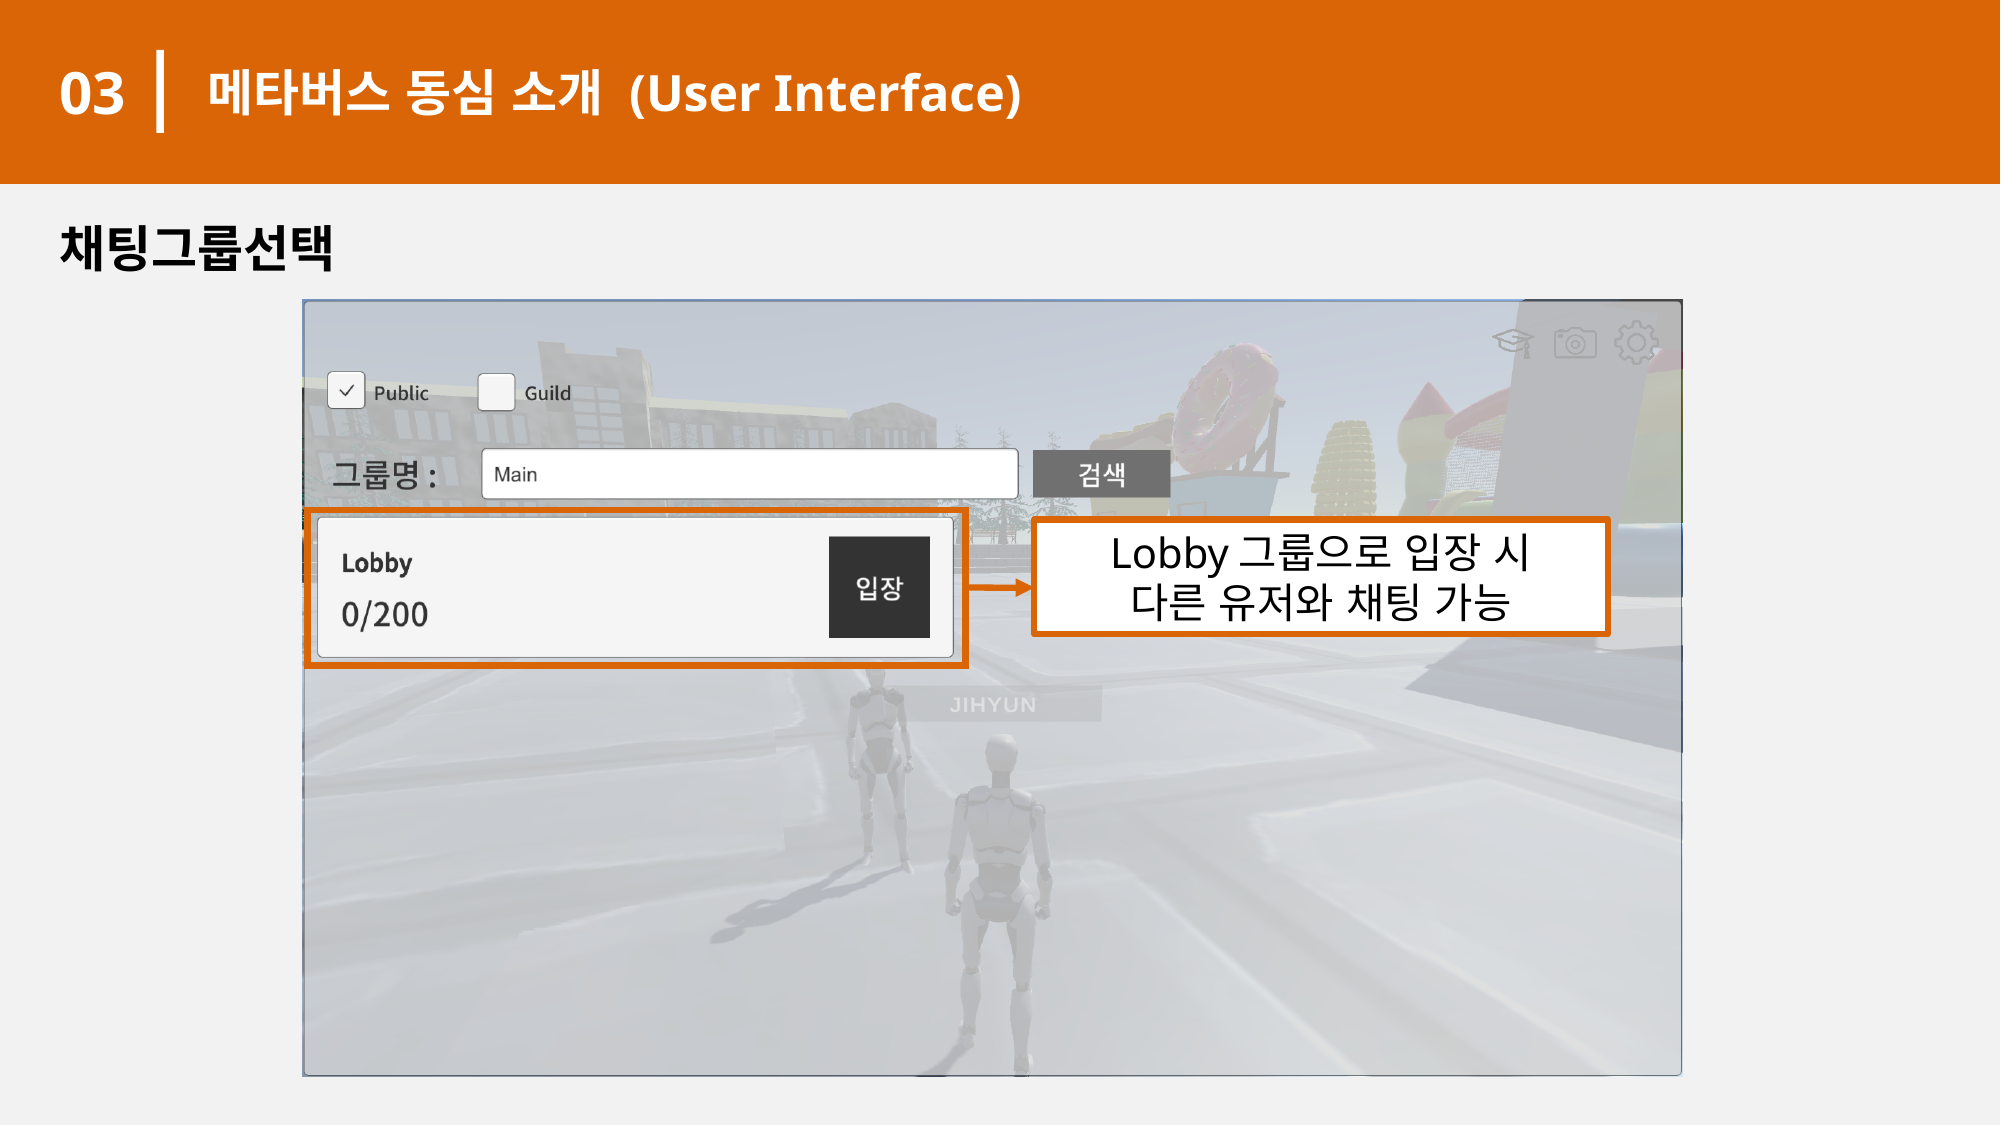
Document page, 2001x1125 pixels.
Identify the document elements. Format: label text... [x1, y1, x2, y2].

picture [302, 299, 1683, 1077]
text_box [44, 48, 1210, 135]
text_box 채팅그룹선택 [44, 210, 589, 286]
text_box ae동국 [1771, 53, 1956, 189]
